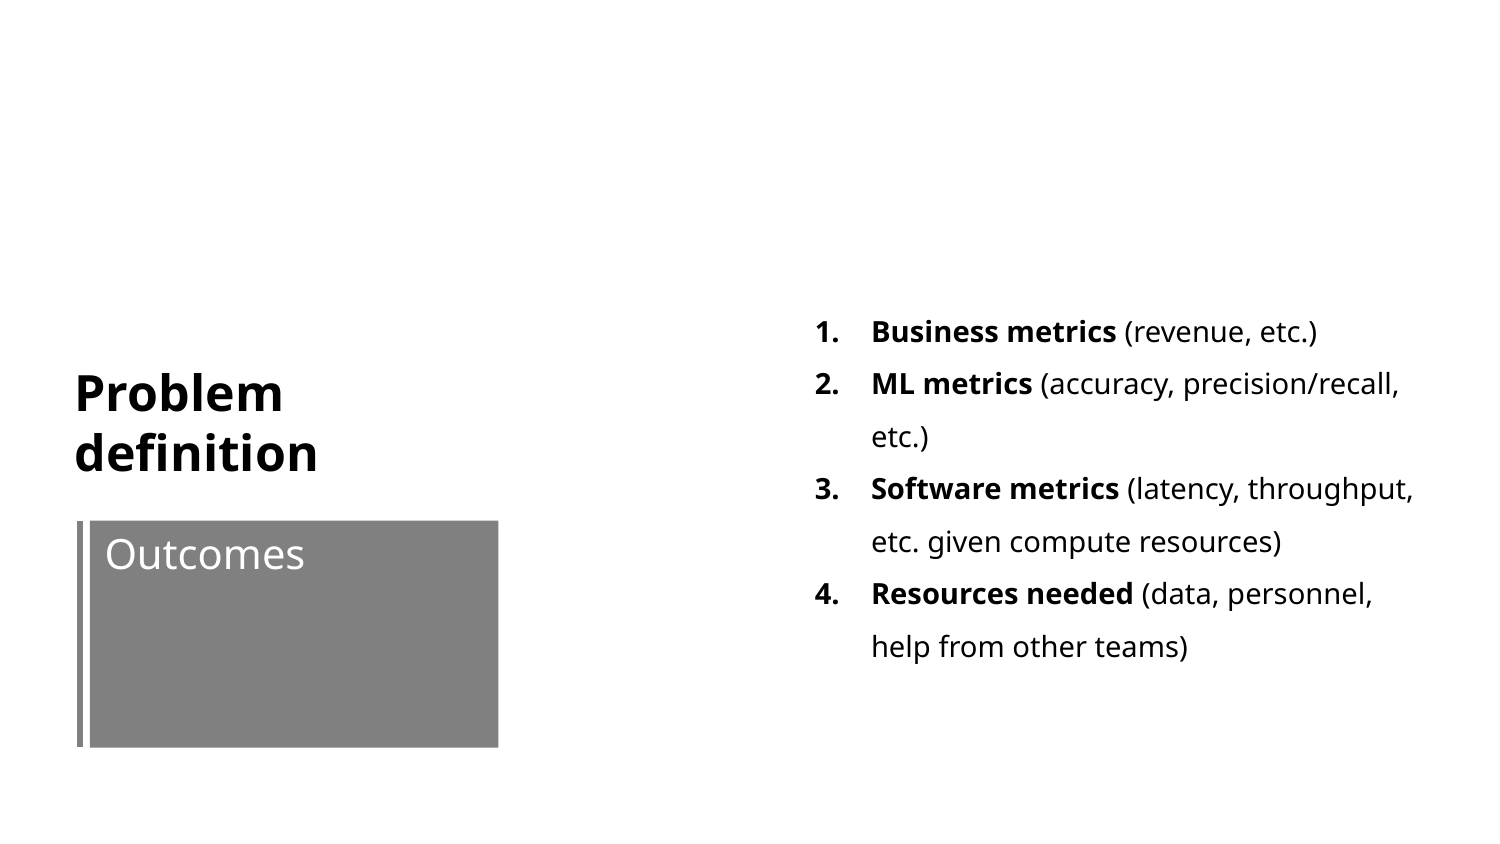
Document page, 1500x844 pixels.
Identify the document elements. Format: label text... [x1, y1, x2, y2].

list Problem definition [59, 322, 454, 522]
text_box Outcomes [88, 518, 500, 750]
text_box Business metrics (revenue, etc.) ML metrics (accuracy, precision/recall, etc.) Software metrics (latency, throughput, etc. given compute resources) Resources needed (data, personnel, help from other teams) [770, 253, 1441, 671]
